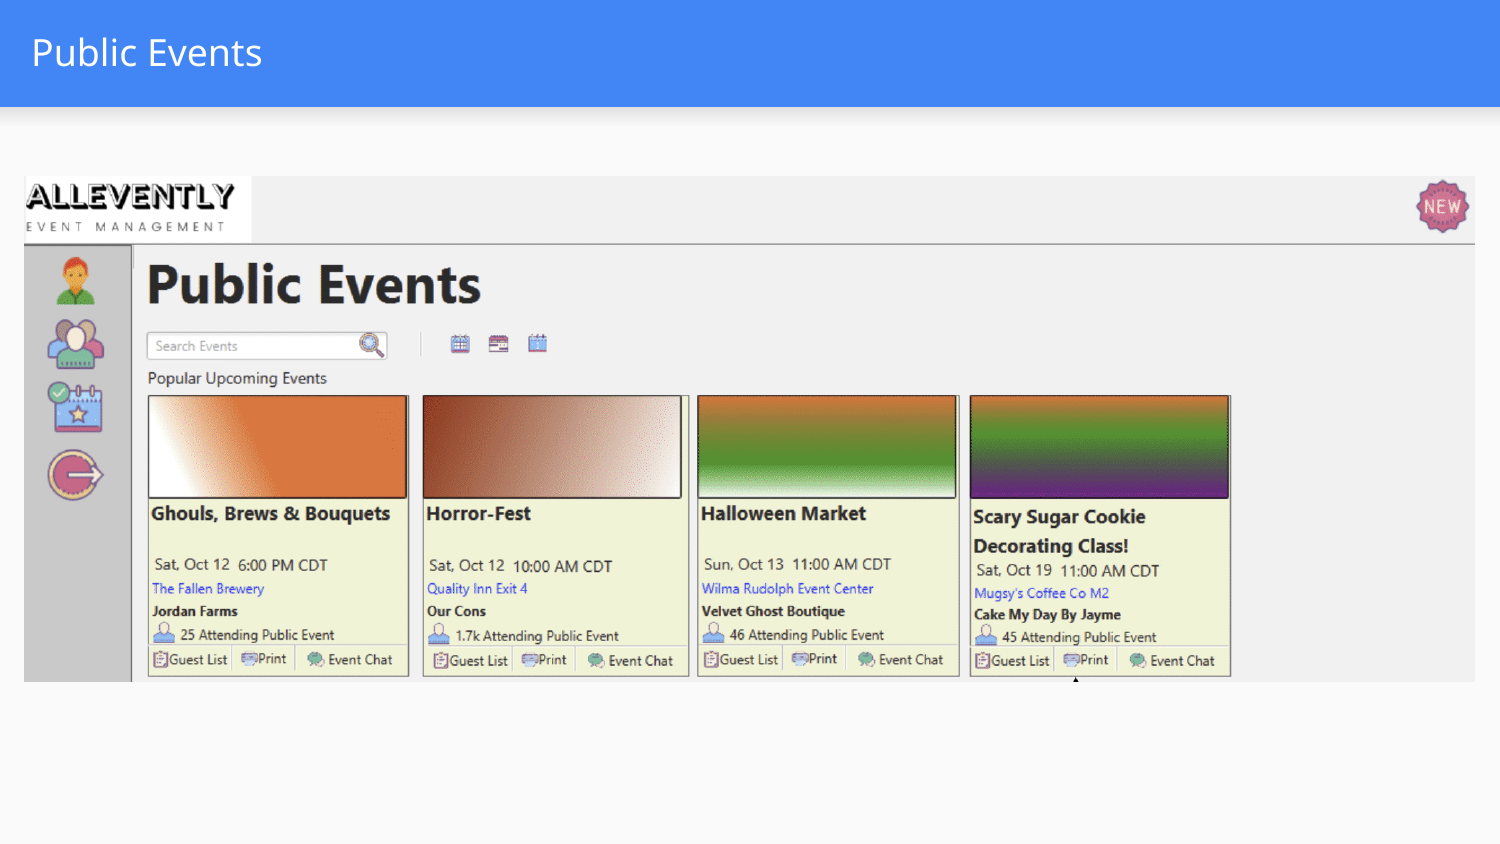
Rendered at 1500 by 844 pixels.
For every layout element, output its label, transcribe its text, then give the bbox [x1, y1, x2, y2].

picture [24, 176, 1476, 682]
title Public Events [16, 2, 1464, 102]
